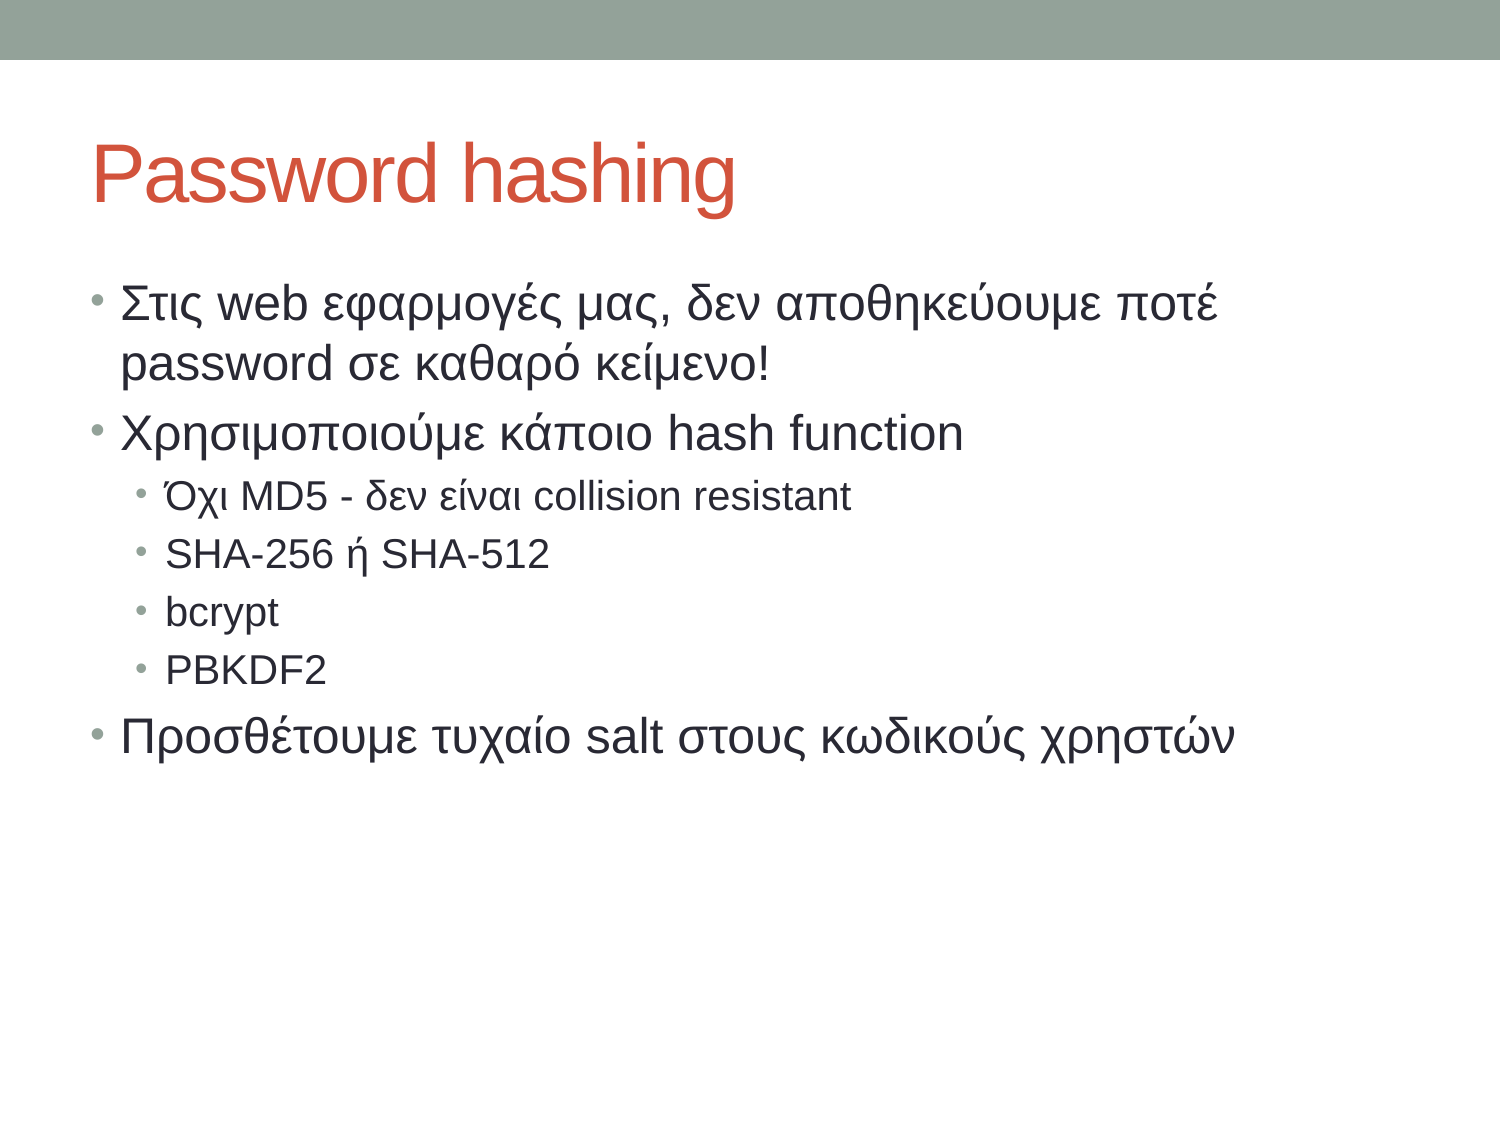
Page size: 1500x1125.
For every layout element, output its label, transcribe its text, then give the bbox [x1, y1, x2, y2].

list Στις web εφαρμογές μας, δεν αποθηκεύουμε ποτέ password σε καθαρό κείμενο! Χρησιμοποιούμε κάποιο hash function Όχι MD5 - δεν είναι collision resistant SHA-256 ή SHA-512 bcrypt PBKDF2 Προσθέτουμε τυχαίο salt στους κωδικούς χρηστών [75, 262, 1425, 1063]
title Password hashing [75, 87, 1425, 250]
